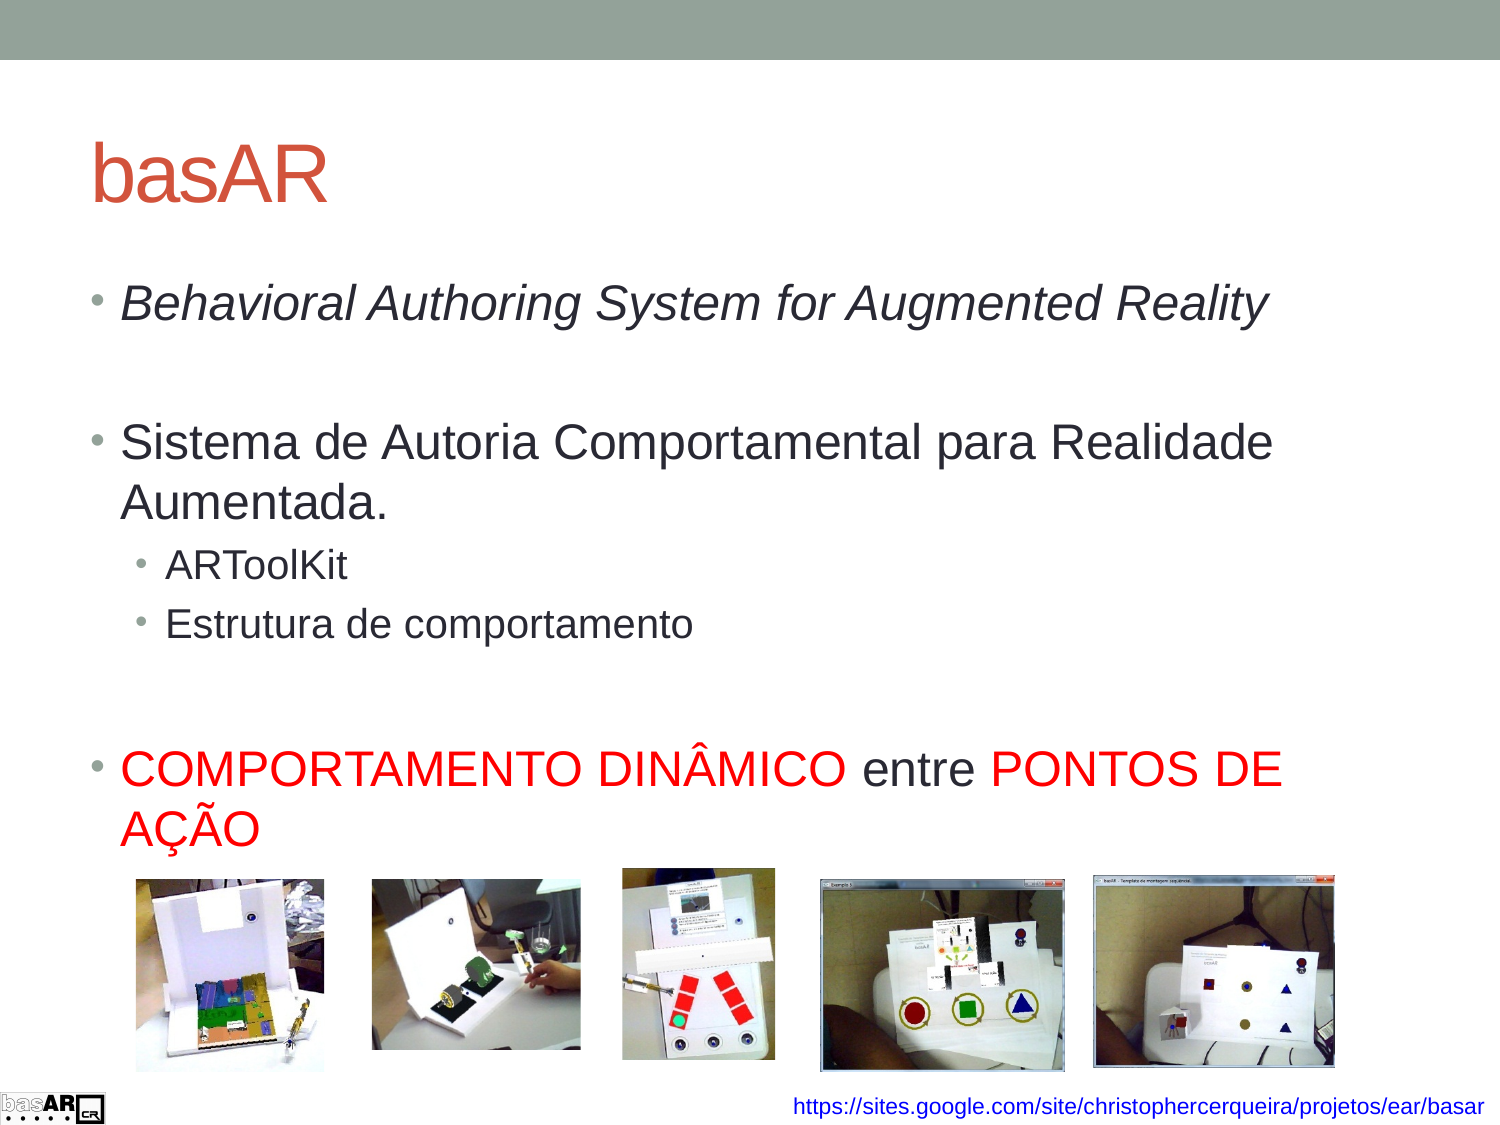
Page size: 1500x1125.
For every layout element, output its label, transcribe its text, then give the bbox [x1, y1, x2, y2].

picture [820, 879, 1065, 1072]
picture [135, 878, 325, 1072]
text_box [0, 1083, 1500, 1125]
picture [622, 868, 776, 1061]
title basAR [75, 87, 1425, 250]
picture [371, 878, 581, 1050]
list Behavioral Authoring System for Augmented Reality Sistema de Autoria Comportamental para Realidade Aumentada. ARToolKit Estrutura de comportamento COMPORTAMENTO DINÂMICO entre PONTOS DE AÇÃO [75, 262, 1425, 1063]
picture [1092, 875, 1335, 1068]
